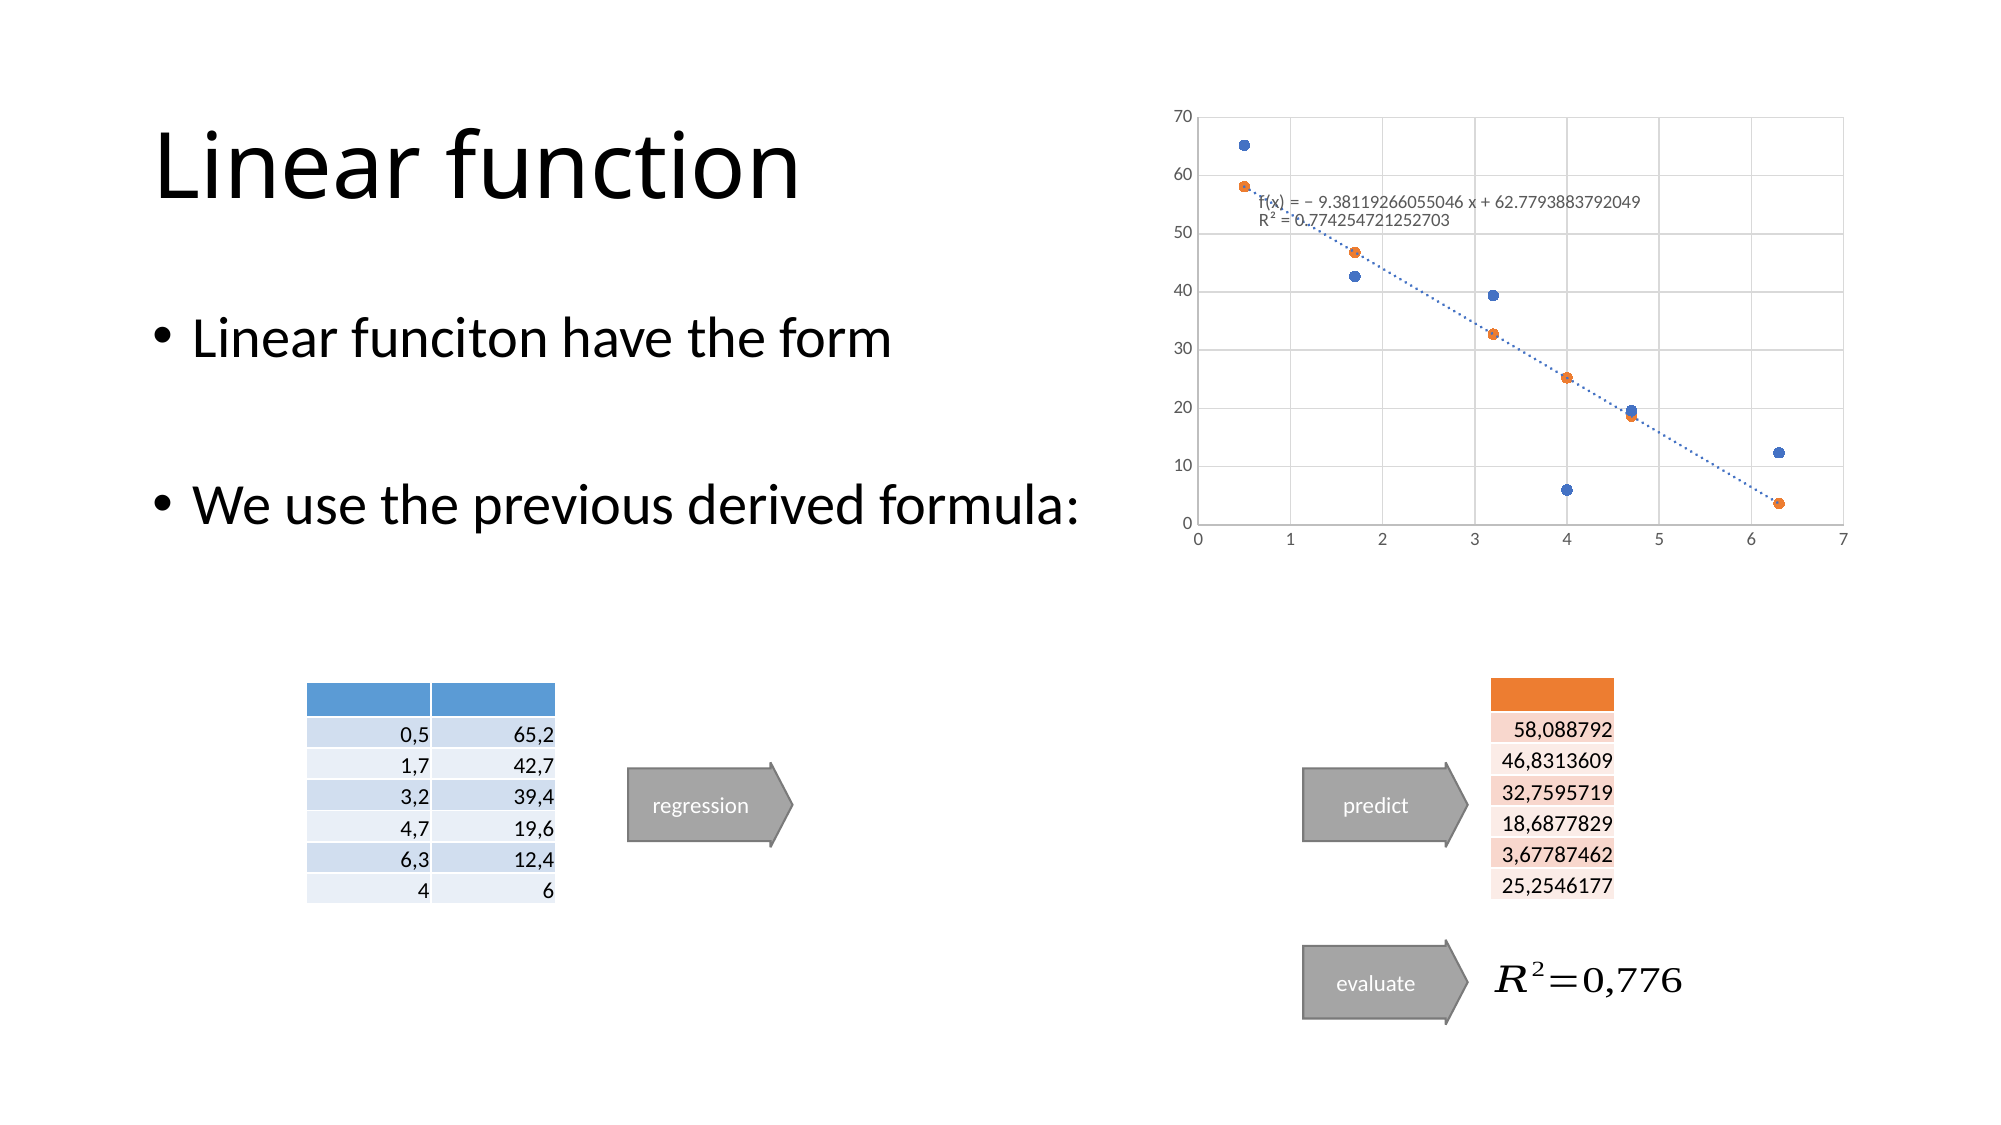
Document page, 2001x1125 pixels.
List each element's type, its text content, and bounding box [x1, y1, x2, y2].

title Linear function [137, 59, 1863, 278]
text_box regression [627, 761, 794, 848]
chart [1159, 98, 1863, 559]
text_box evaluate [1302, 939, 1469, 1026]
text_box predict [1302, 761, 1469, 848]
